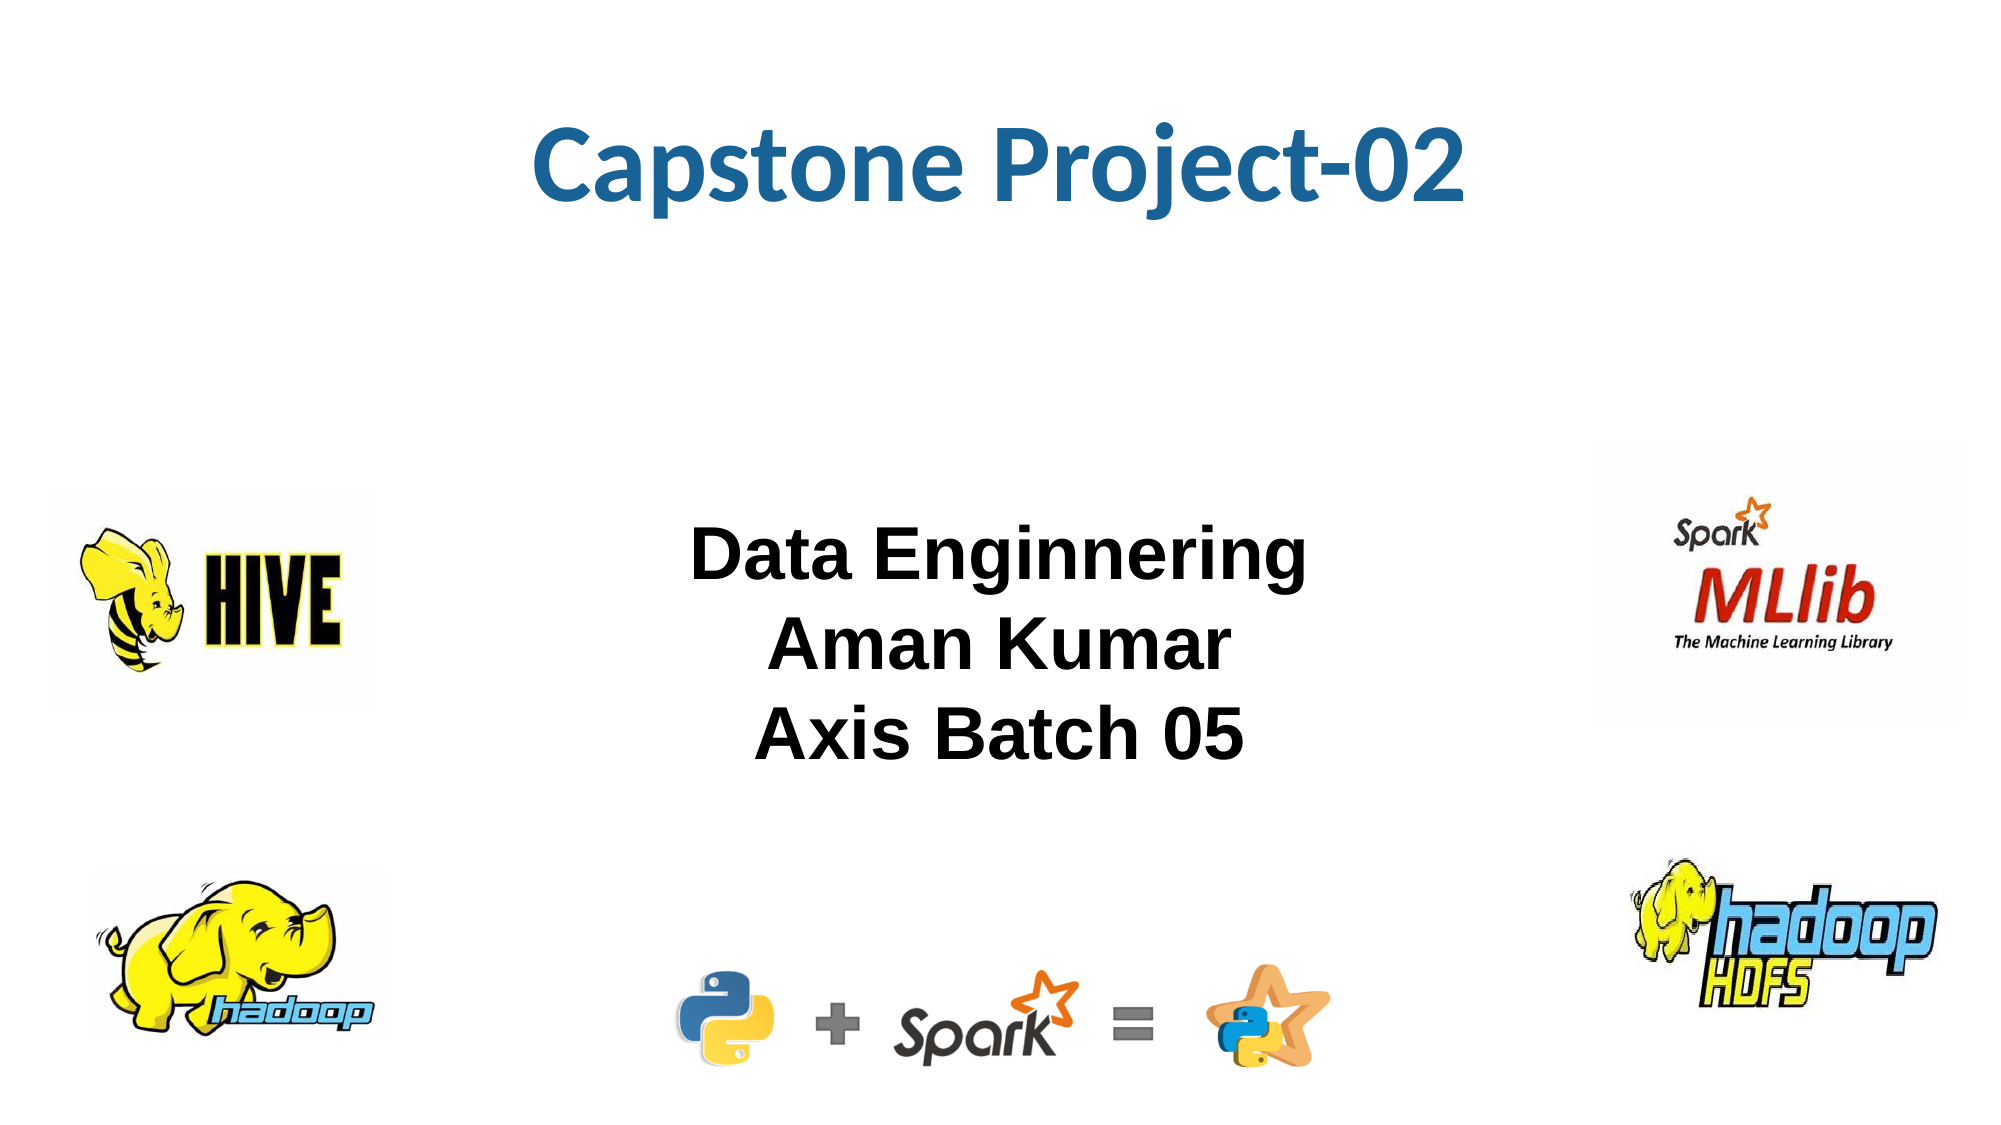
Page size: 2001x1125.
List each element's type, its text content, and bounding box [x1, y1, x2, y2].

picture [90, 870, 388, 1042]
picture [1593, 440, 1965, 726]
text_box Capstone Project-02 [517, 81, 1483, 232]
text_box Data Enginnering Aman Kumar Axis Batch 05 [502, 497, 1498, 783]
picture [1628, 812, 1939, 1049]
picture [51, 487, 370, 712]
picture [665, 962, 1350, 1071]
